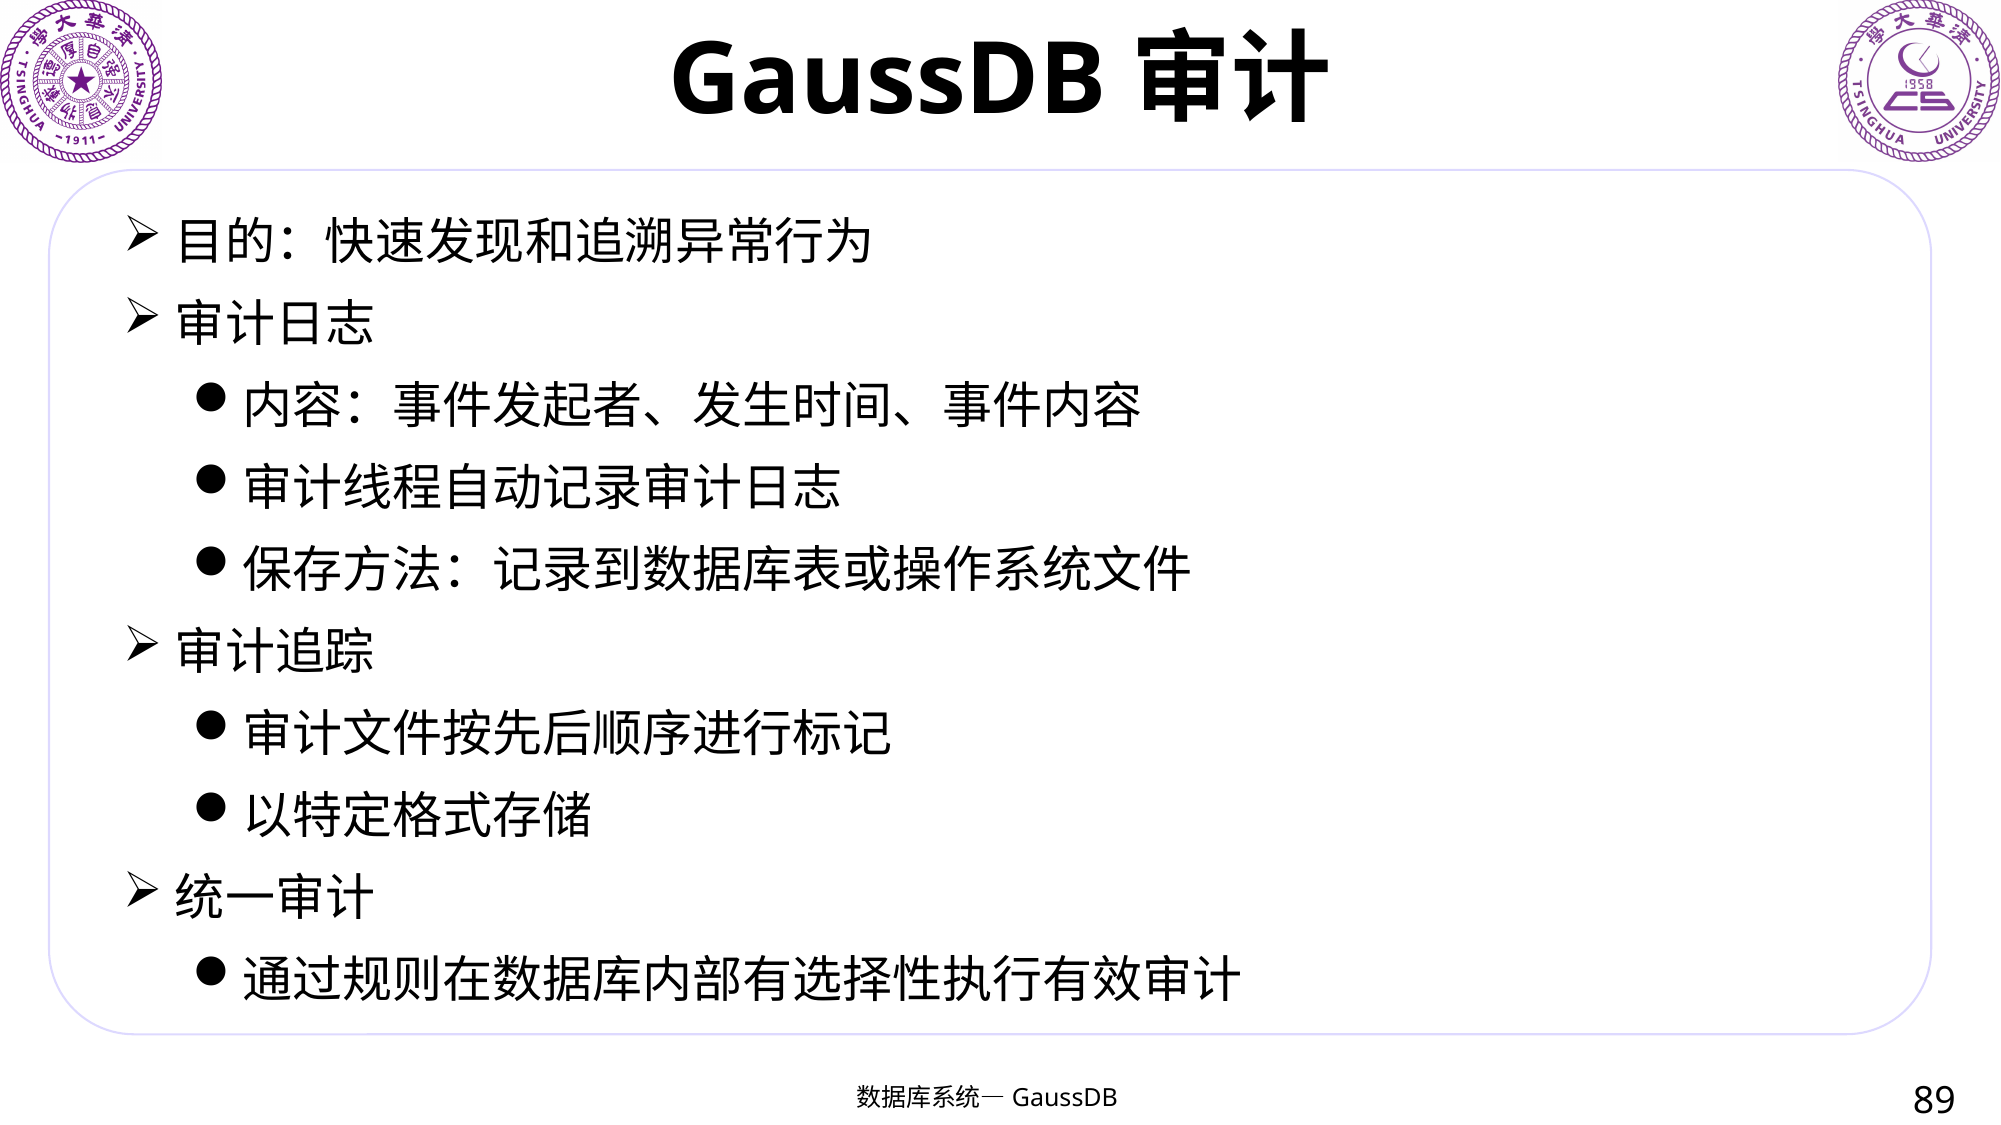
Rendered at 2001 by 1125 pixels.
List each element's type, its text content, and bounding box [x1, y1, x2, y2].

list 目的：快速发现和追溯异常行为 审计日志 内容：事件发起者、发生时间、事件内容 审计线程自动记录审计日志 保存方法：记录到数据库表或操作系统文件 审计追踪 审计文件按先后顺序进行标记 以特定格式存储 统一审计 通过规则在数据库内部有选择性执行有效审计 [108, 190, 1899, 870]
picture [0, 0, 162, 163]
text_box [49, 169, 1932, 1035]
title GaussDB审计 [172, 17, 1828, 130]
slide_number 89 [1898, 1069, 2000, 1125]
footer 数据库系统—GaussDB [670, 1073, 1304, 1125]
picture [1838, 0, 2000, 162]
